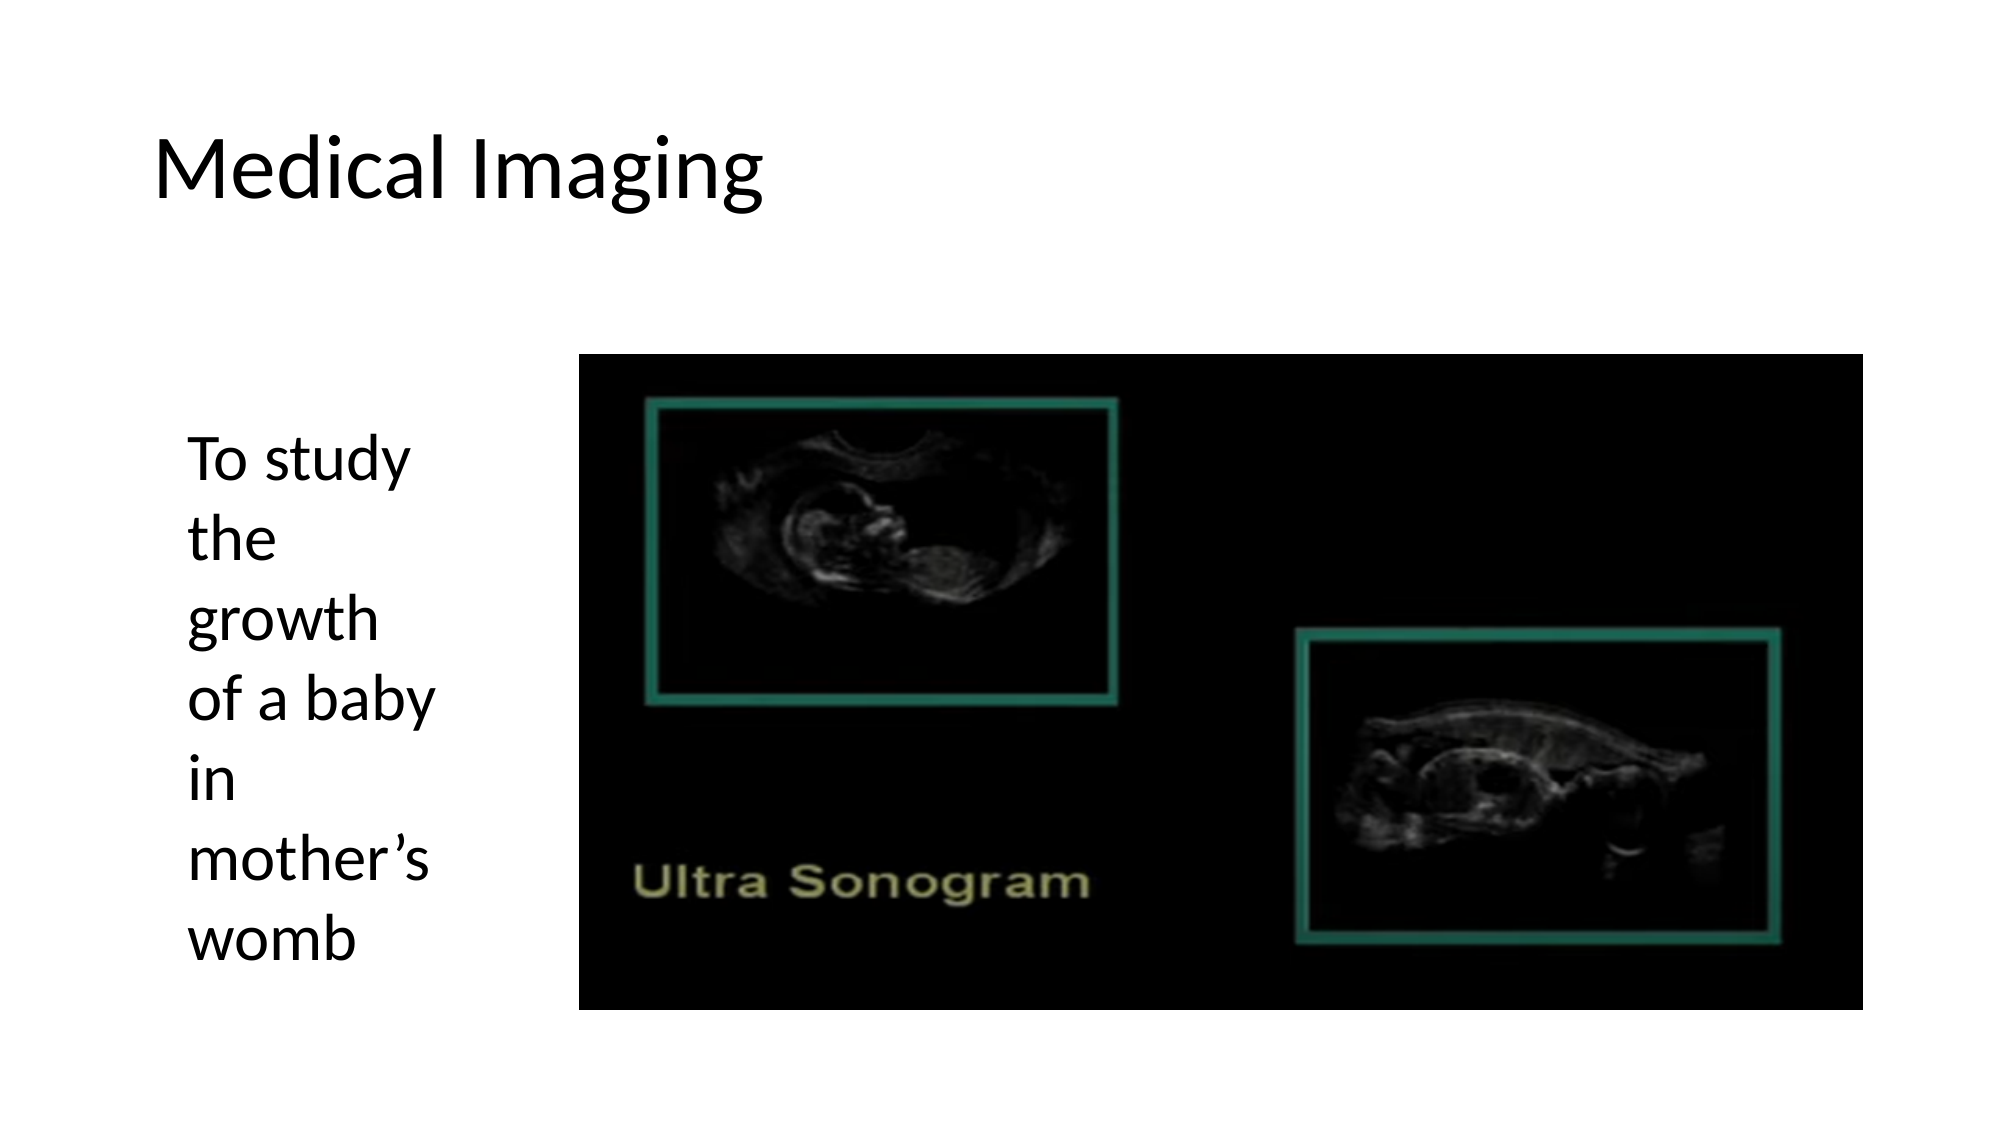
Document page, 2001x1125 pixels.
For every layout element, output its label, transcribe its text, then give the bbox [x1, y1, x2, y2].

text_box To study the growth of a baby in mother’s womb [172, 406, 467, 982]
title Medical Imaging [137, 59, 1863, 278]
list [579, 354, 1863, 1010]
